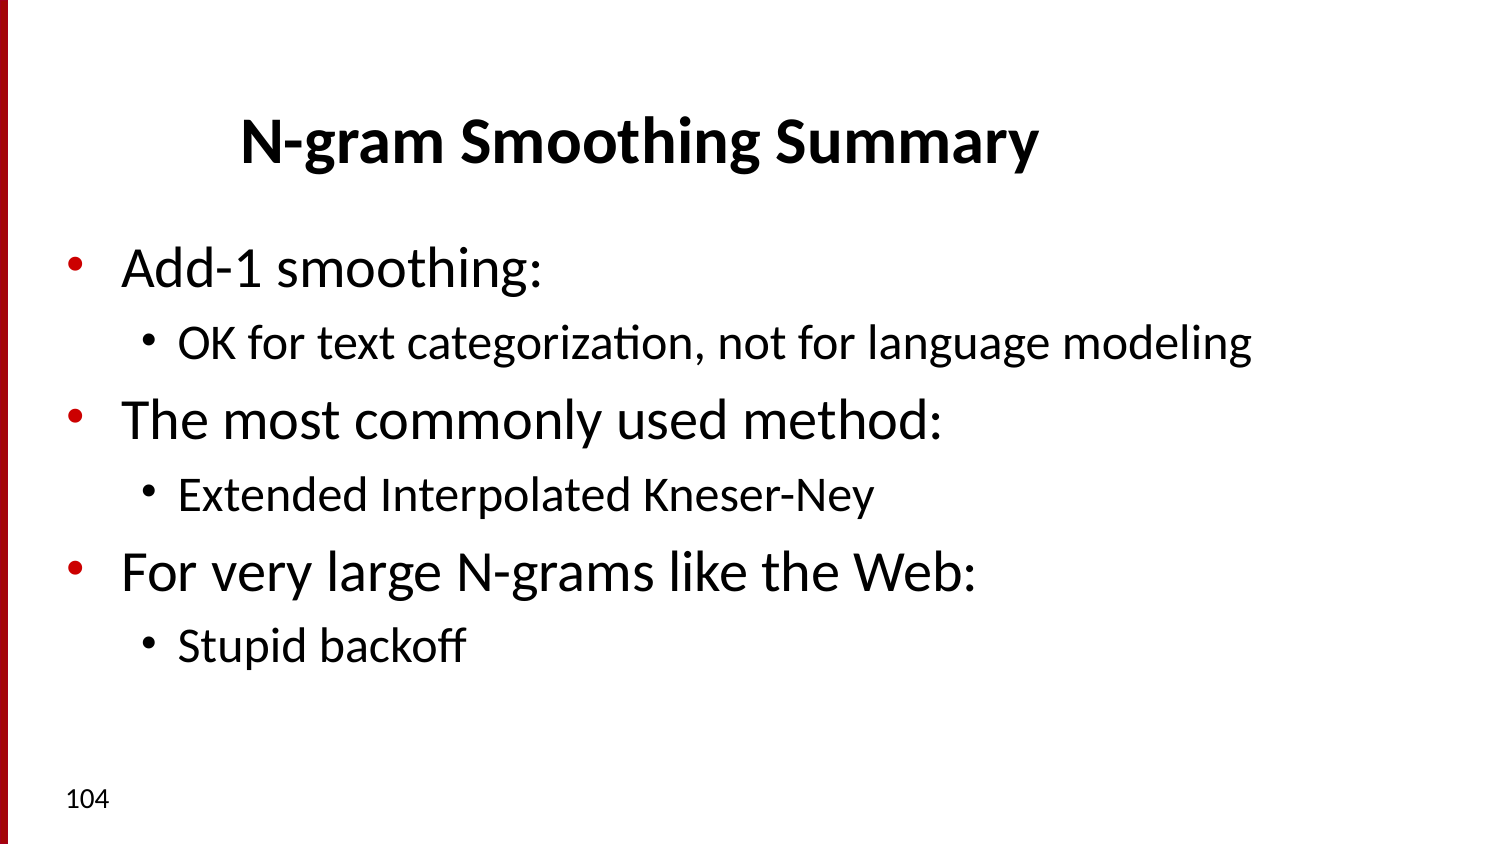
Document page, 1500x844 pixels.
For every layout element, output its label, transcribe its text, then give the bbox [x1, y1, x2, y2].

list Add-1 smoothing: OK for text categorization, not for language modeling The most commonly used method: Extended Interpolated Kneser-Ney For very large N-grams like the Web: Stupid backoff [50, 221, 1450, 769]
slide_number 104 [49, 771, 376, 829]
title N-gram Smoothing Summary [225, 62, 1450, 185]
